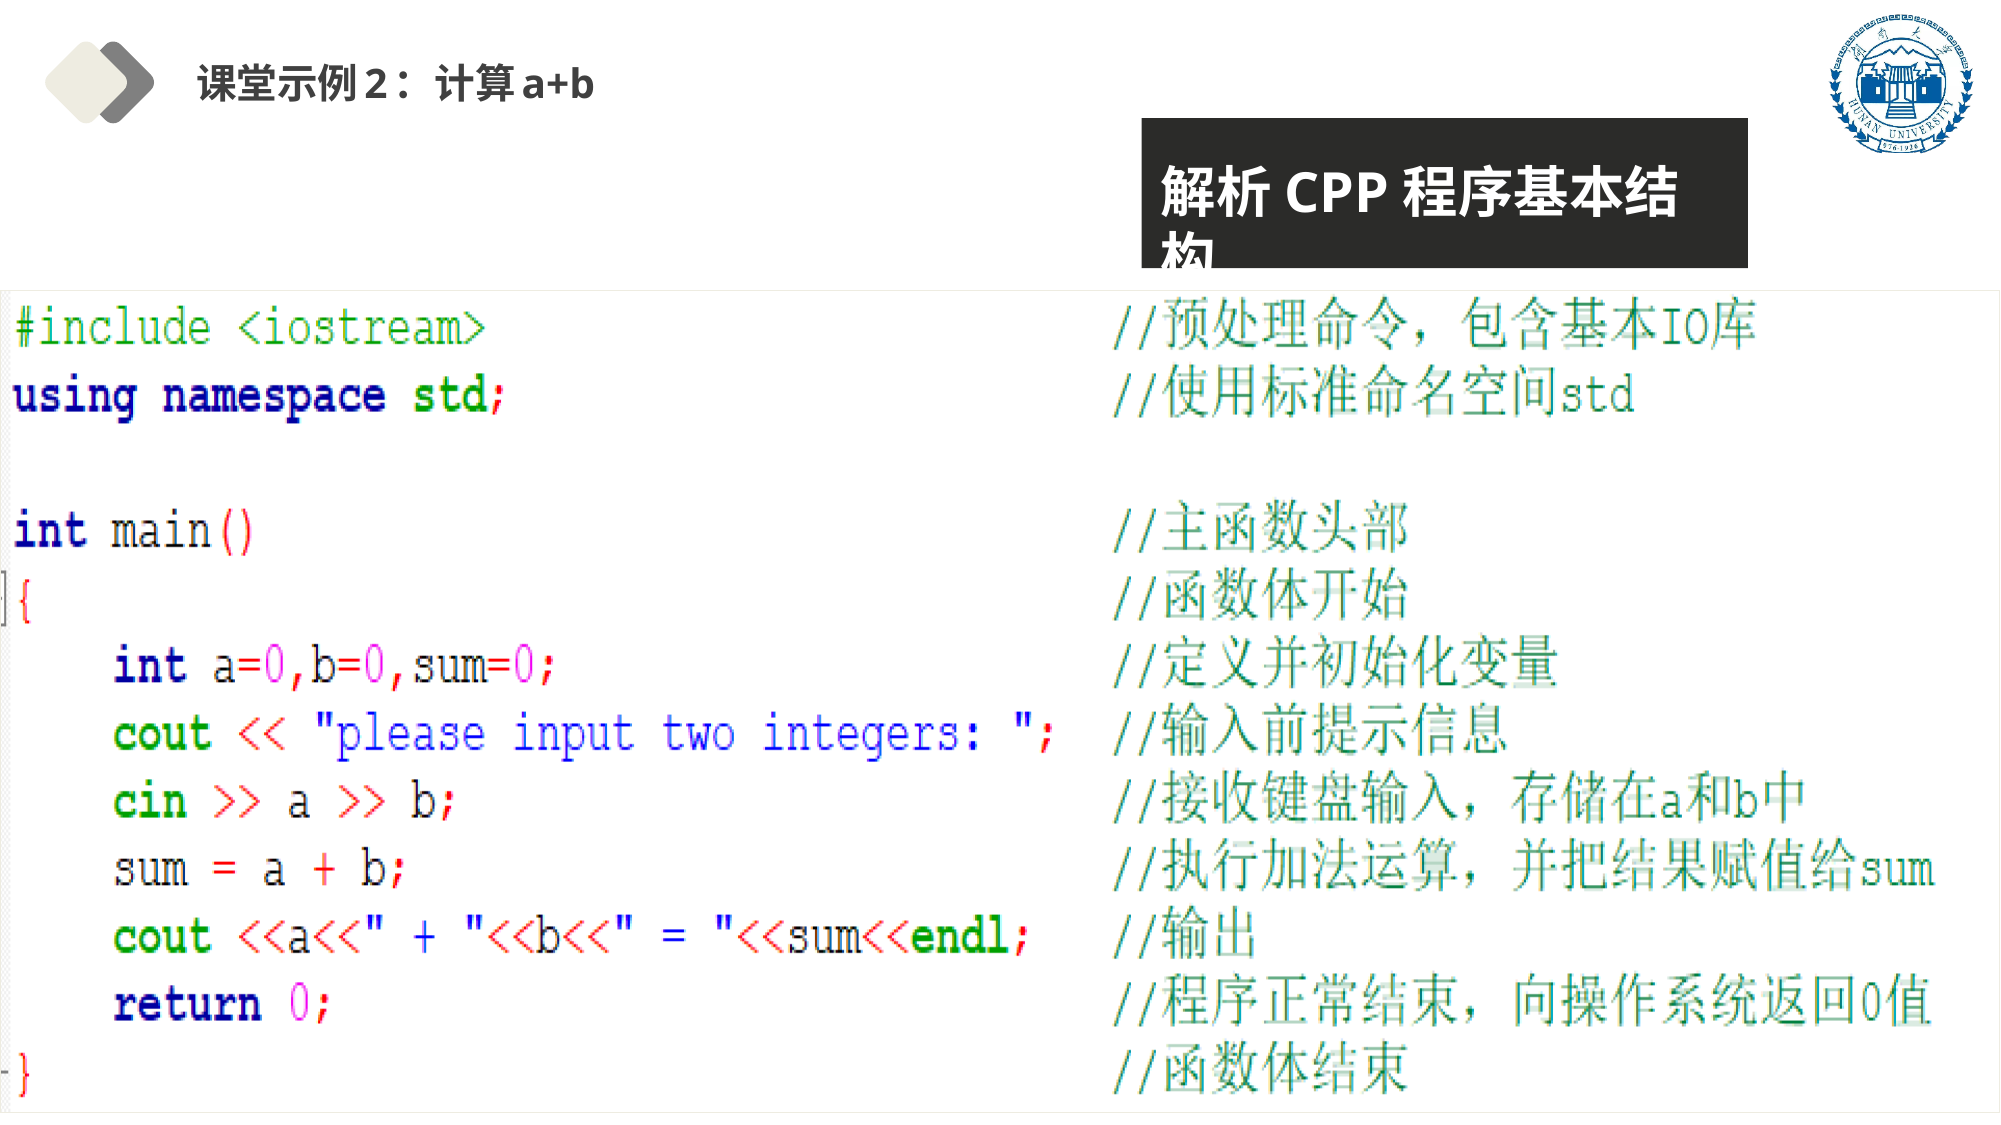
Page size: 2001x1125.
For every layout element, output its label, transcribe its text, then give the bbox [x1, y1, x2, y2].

picture [1824, 12, 1979, 156]
picture [0, 290, 2000, 1113]
text_box 解析CPP程序基本结构 [1145, 149, 1748, 287]
title 课堂示例2：计算a+b [181, 50, 1000, 115]
text_box [1140, 116, 1750, 270]
